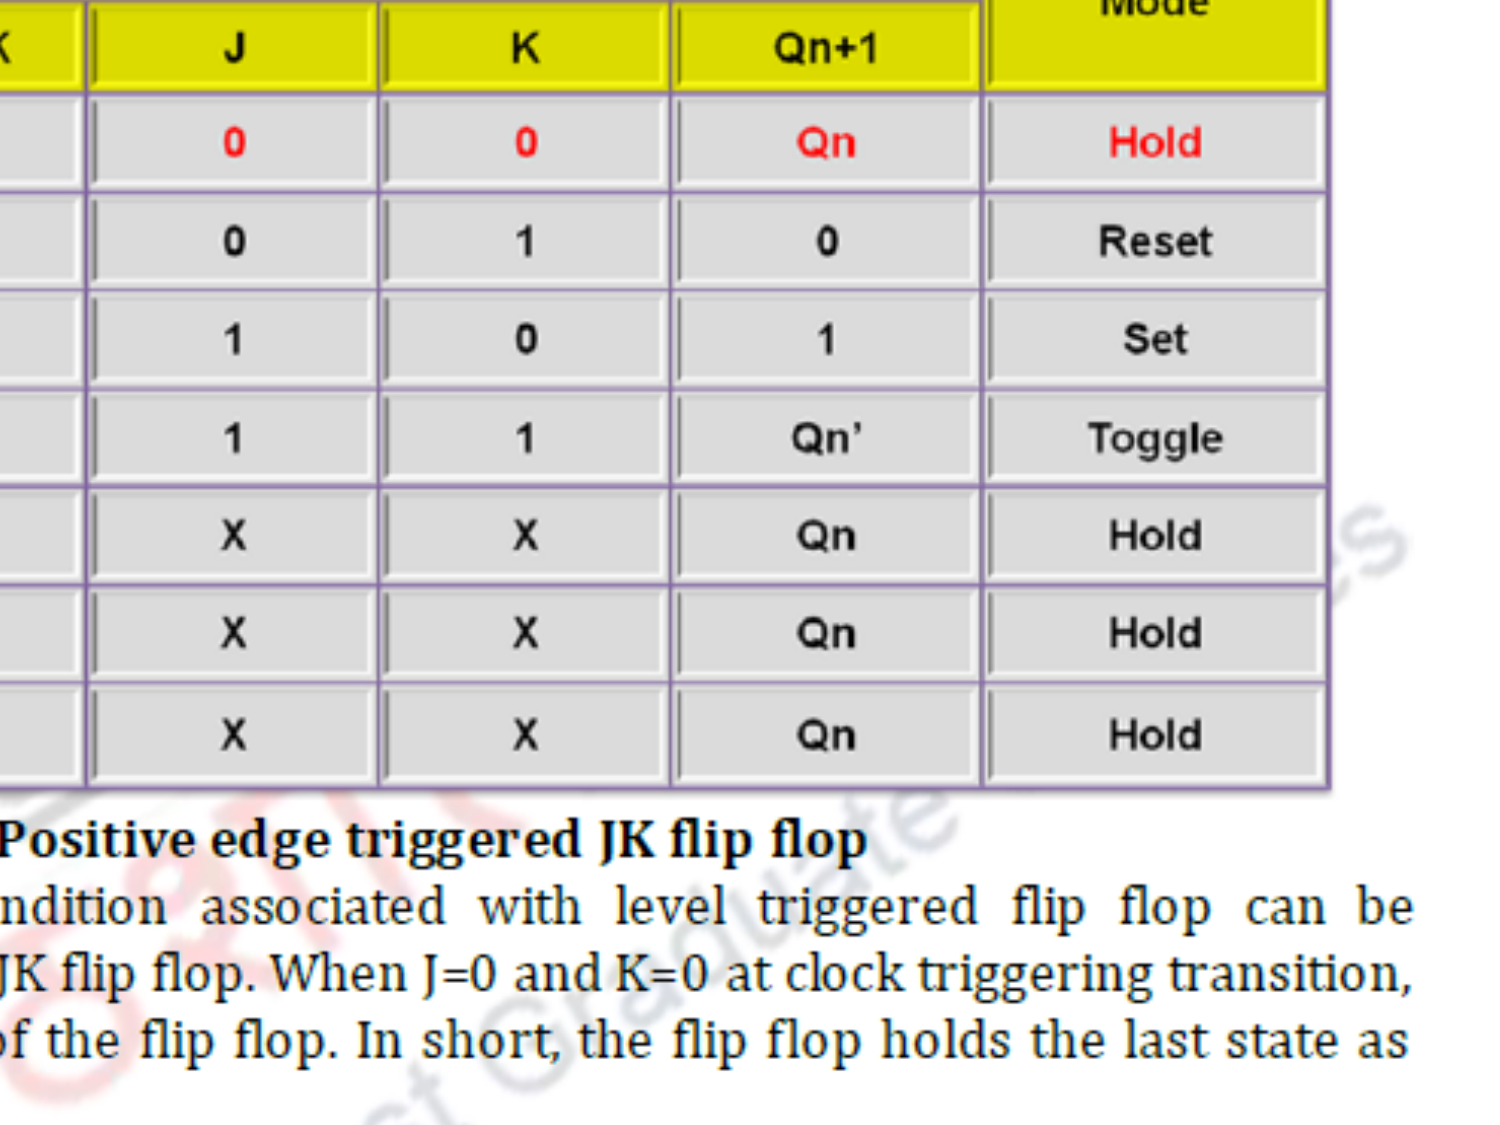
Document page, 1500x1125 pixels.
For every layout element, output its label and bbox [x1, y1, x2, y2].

list [0, 0, 1491, 1125]
